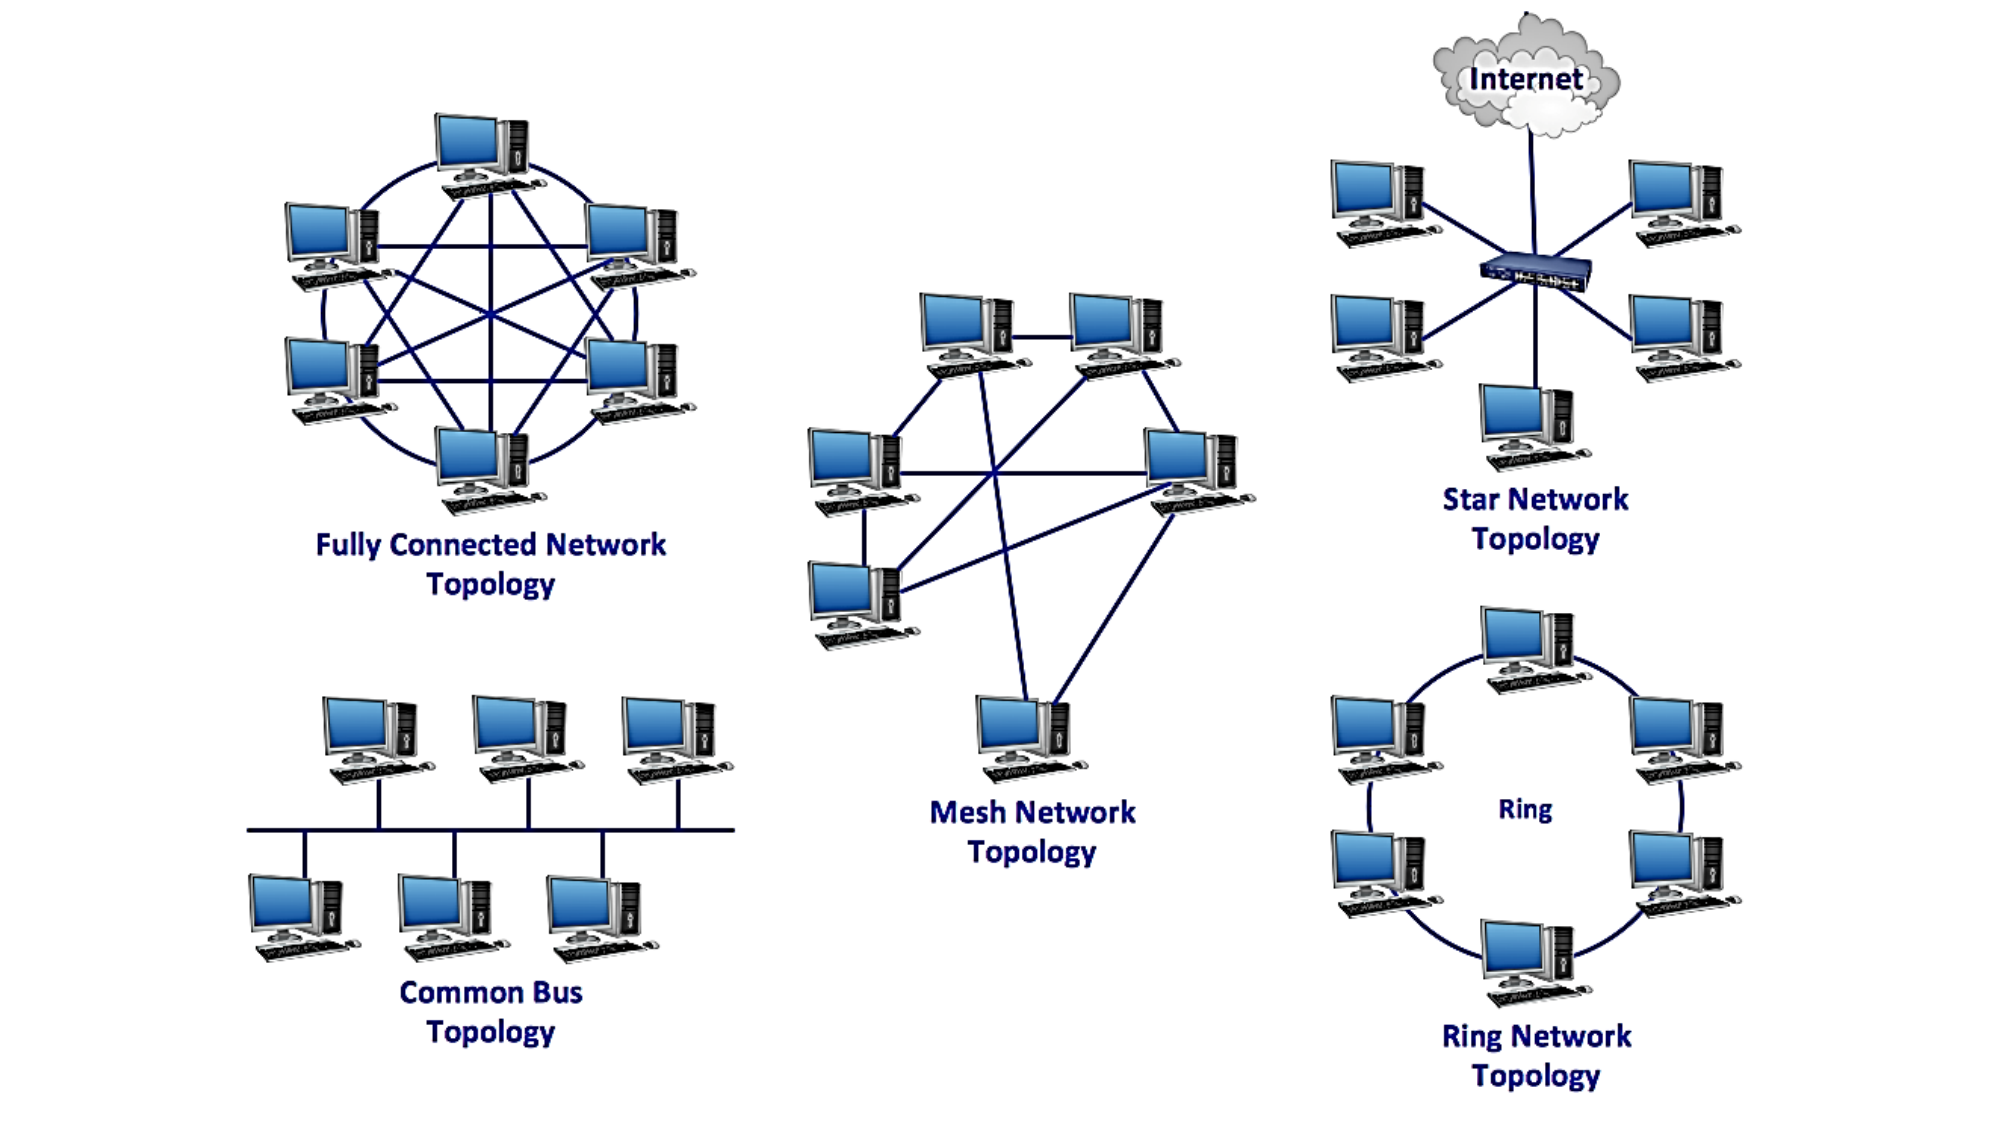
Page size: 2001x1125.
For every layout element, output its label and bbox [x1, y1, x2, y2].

picture [194, 0, 1792, 1116]
